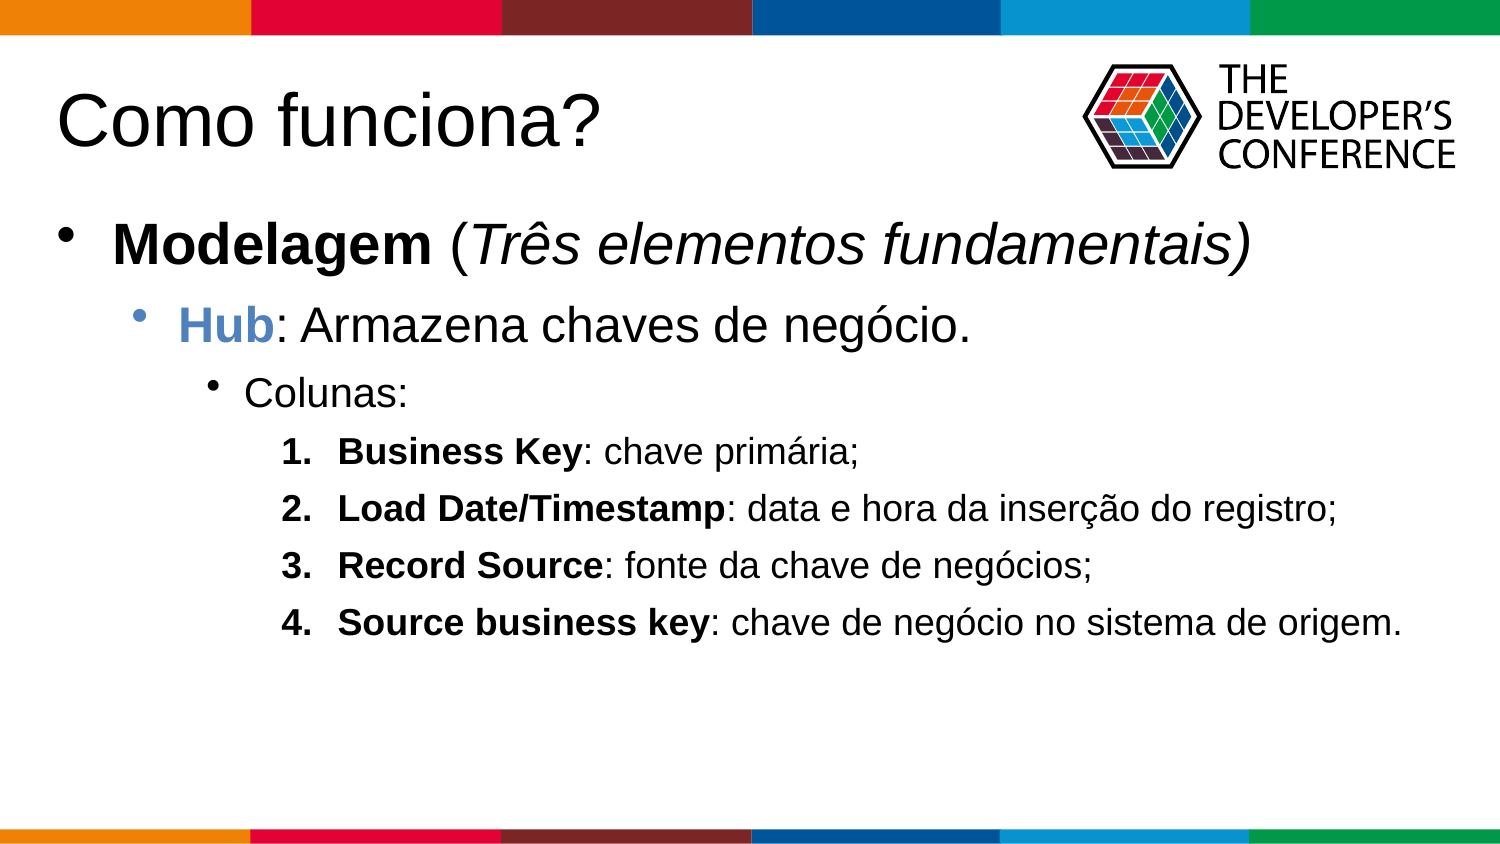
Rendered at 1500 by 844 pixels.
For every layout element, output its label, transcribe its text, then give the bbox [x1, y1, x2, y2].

list Modelagem (Três elementos fundamentais) Hub: Armazena chaves de negócio. Colunas: Business Key: chave primária; Load Date/Timestamp: data e hora da inserção do registro; Record Source: fonte da chave de negócios; Source business key: chave de negócio no sistema de origem. [41, 191, 1459, 750]
title Como funciona? [41, 59, 975, 174]
